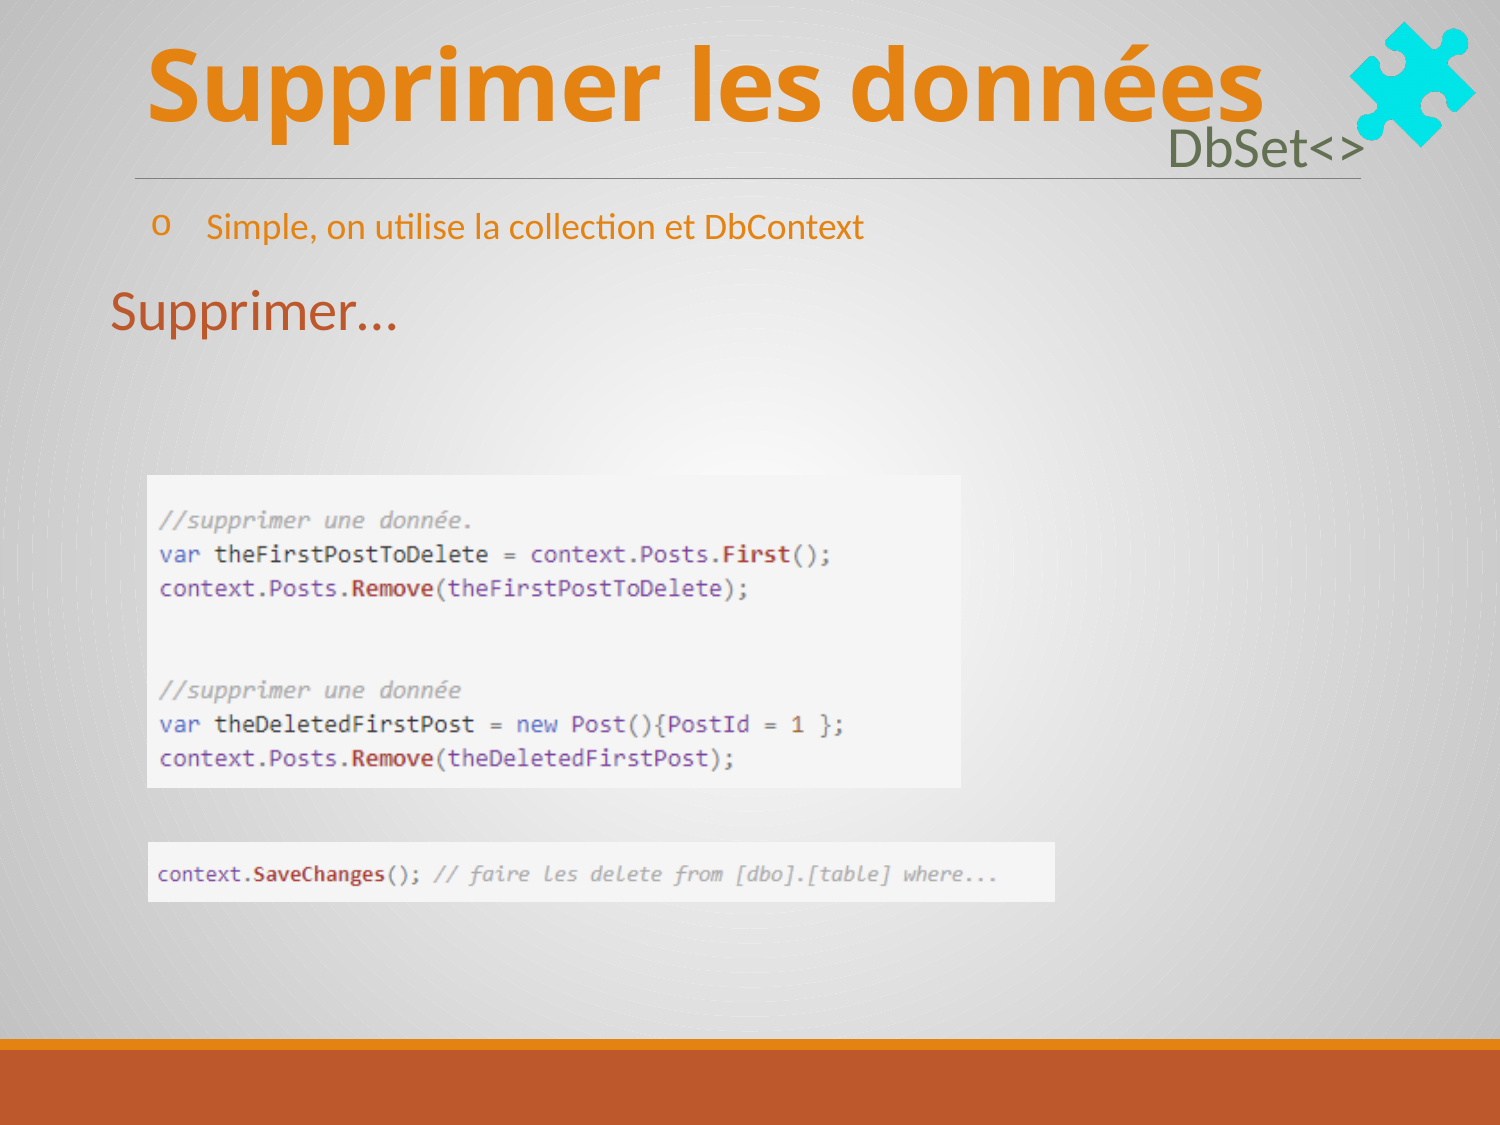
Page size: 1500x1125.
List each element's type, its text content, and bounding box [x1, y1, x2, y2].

subtitle Simple, on utilise la collection et DbContext [0, 200, 1235, 1025]
picture [147, 842, 1056, 903]
picture [1336, 11, 1488, 163]
text_box Supprimer… [0, 264, 522, 350]
picture [147, 475, 961, 788]
title Supprimer les données [0, 24, 1334, 150]
text_box DbSet<> [999, 101, 1500, 187]
